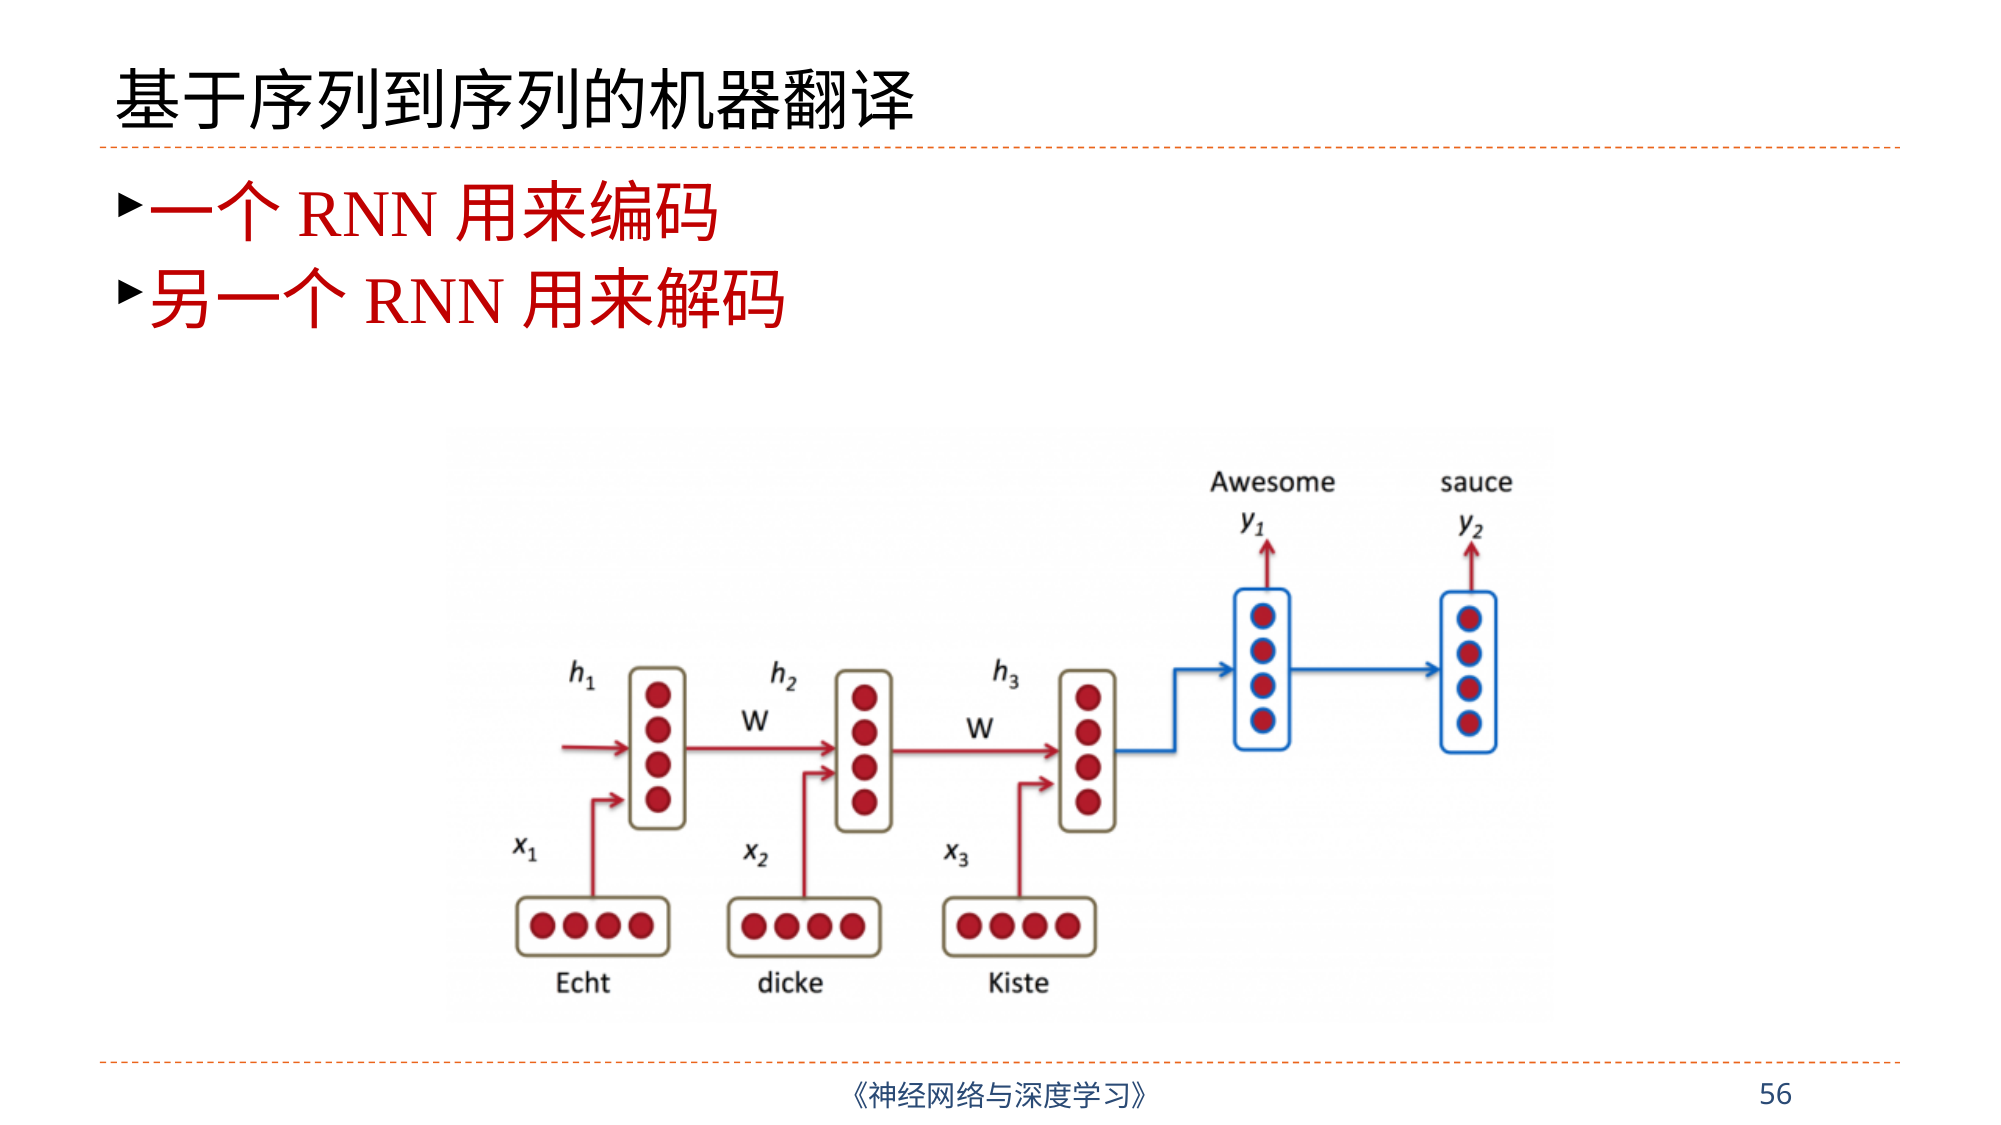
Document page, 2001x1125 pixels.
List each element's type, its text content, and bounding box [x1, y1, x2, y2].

list 一个RNN用来编码 另一个RNN用来解码 [99, 162, 1900, 1050]
title 基于序列到序列的机器翻译 [99, 24, 1900, 146]
picture [446, 425, 1554, 1023]
